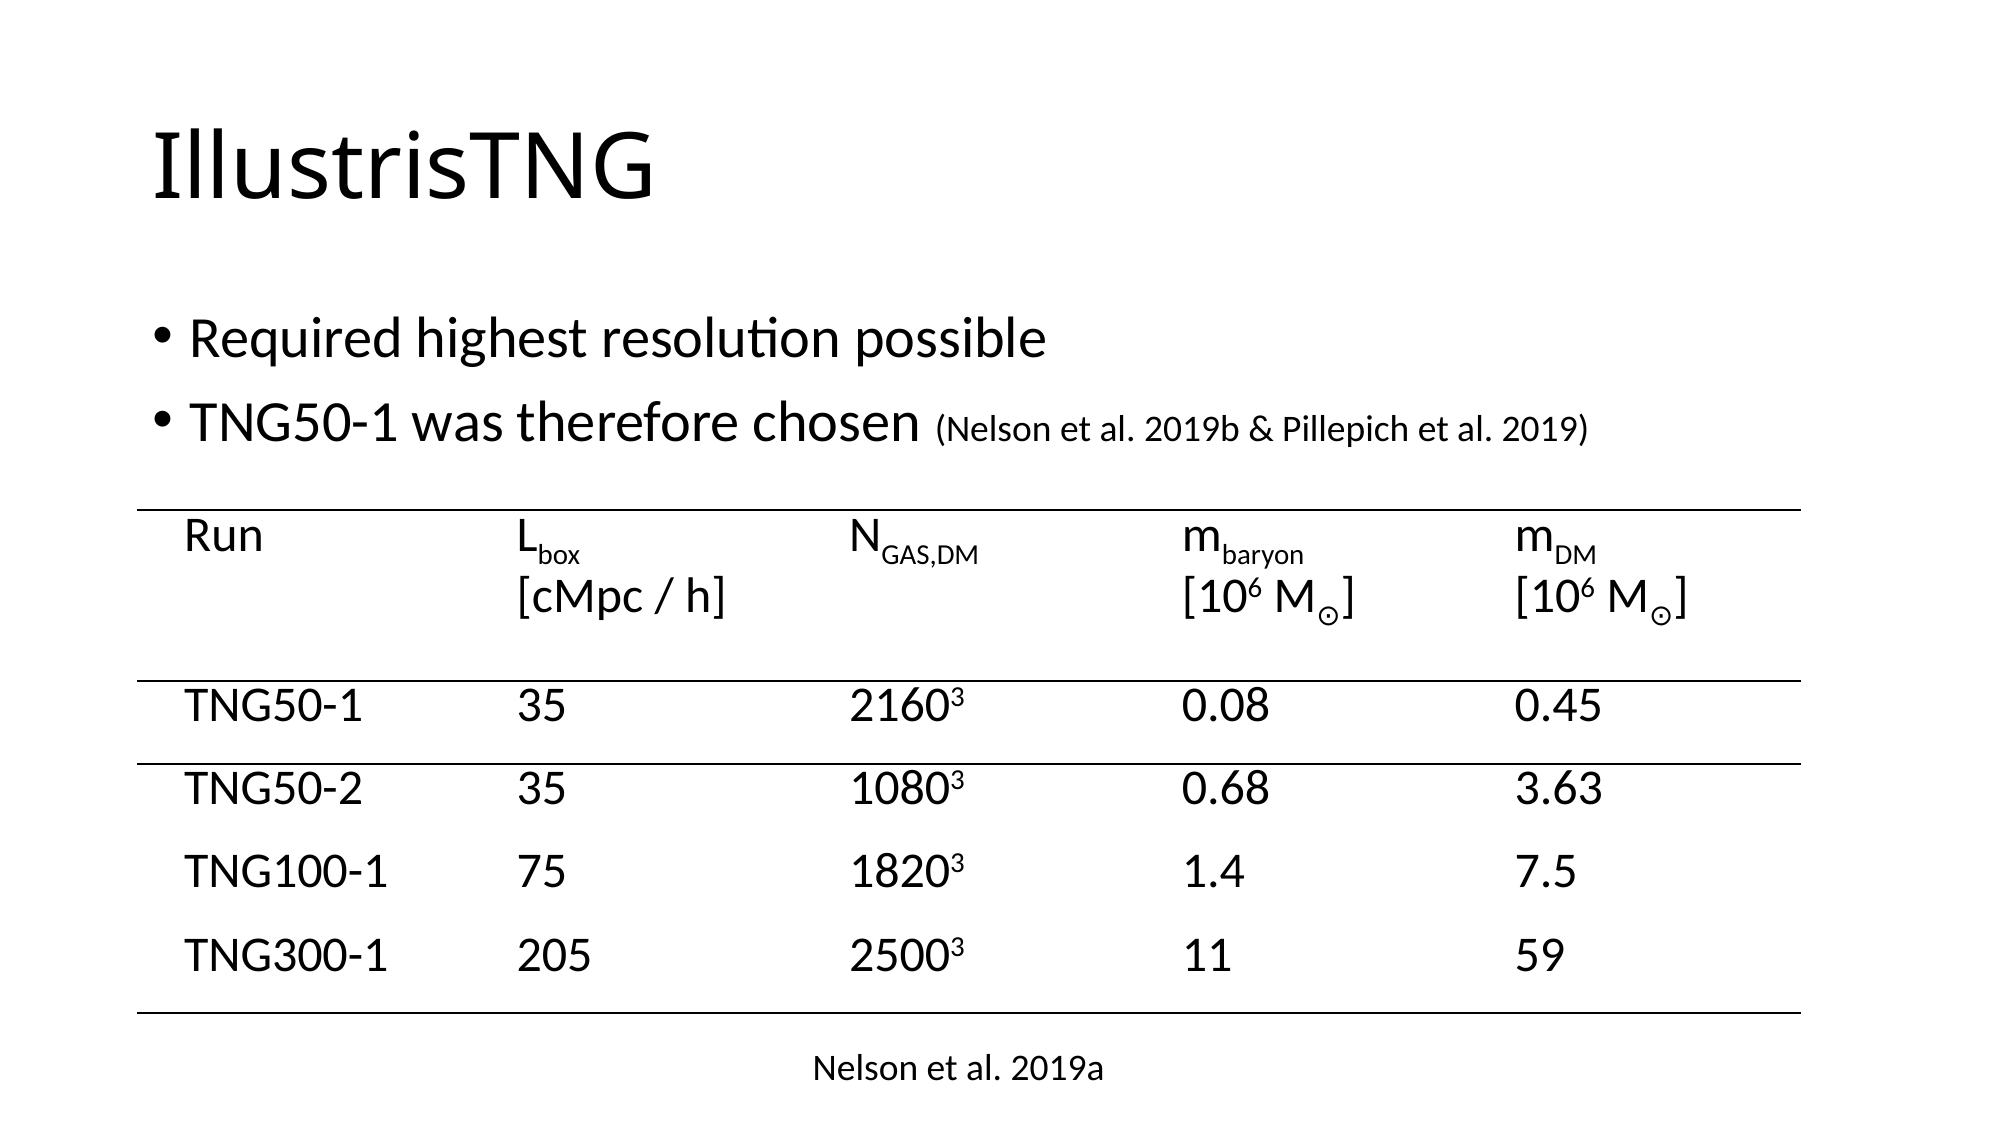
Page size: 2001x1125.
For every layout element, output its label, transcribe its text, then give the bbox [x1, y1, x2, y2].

table_cell 59 [1468, 930, 1801, 1012]
table_cell 7.5 [1468, 847, 1801, 930]
table_cell TNG50-1 [137, 682, 470, 763]
title IllustrisTNG [137, 59, 1863, 278]
table_header NGAS,DM [803, 511, 1135, 680]
table_cell 0.45 [1468, 682, 1801, 763]
table_cell 18203 [803, 847, 1135, 930]
table_cell 1.4 [1135, 847, 1468, 930]
table_cell TNG100-1 [137, 847, 470, 930]
table_header Run [137, 511, 470, 680]
table_cell TNG50-2 [137, 765, 470, 847]
table_cell 205 [470, 930, 803, 1012]
table_cell 11 [1135, 930, 1468, 1012]
table_cell 0.68 [1135, 765, 1468, 847]
table_cell 35 [470, 682, 803, 763]
text_box Nelson et al. 2019a [797, 1035, 1141, 1096]
list Required highest resolution possible TNG50-1 was therefore chosen (Nelson et al. 2019b & Pillepich et al. 2019) [137, 299, 1863, 1014]
table_header mDM [106 M⊙] [1468, 511, 1801, 680]
table_cell 10803 [803, 765, 1135, 847]
table_cell 0.08 [1135, 682, 1468, 763]
table_header Lbox [cMpc / h] [470, 511, 803, 680]
table_cell TNG300-1 [137, 930, 470, 1012]
table_header mbaryon [106 M⊙] [1135, 511, 1468, 680]
table_cell 75 [470, 847, 803, 930]
table_cell 3.63 [1468, 765, 1801, 847]
table_cell 21603 [803, 682, 1135, 763]
table_cell 25003 [803, 930, 1135, 1012]
table_cell 35 [470, 765, 803, 847]
